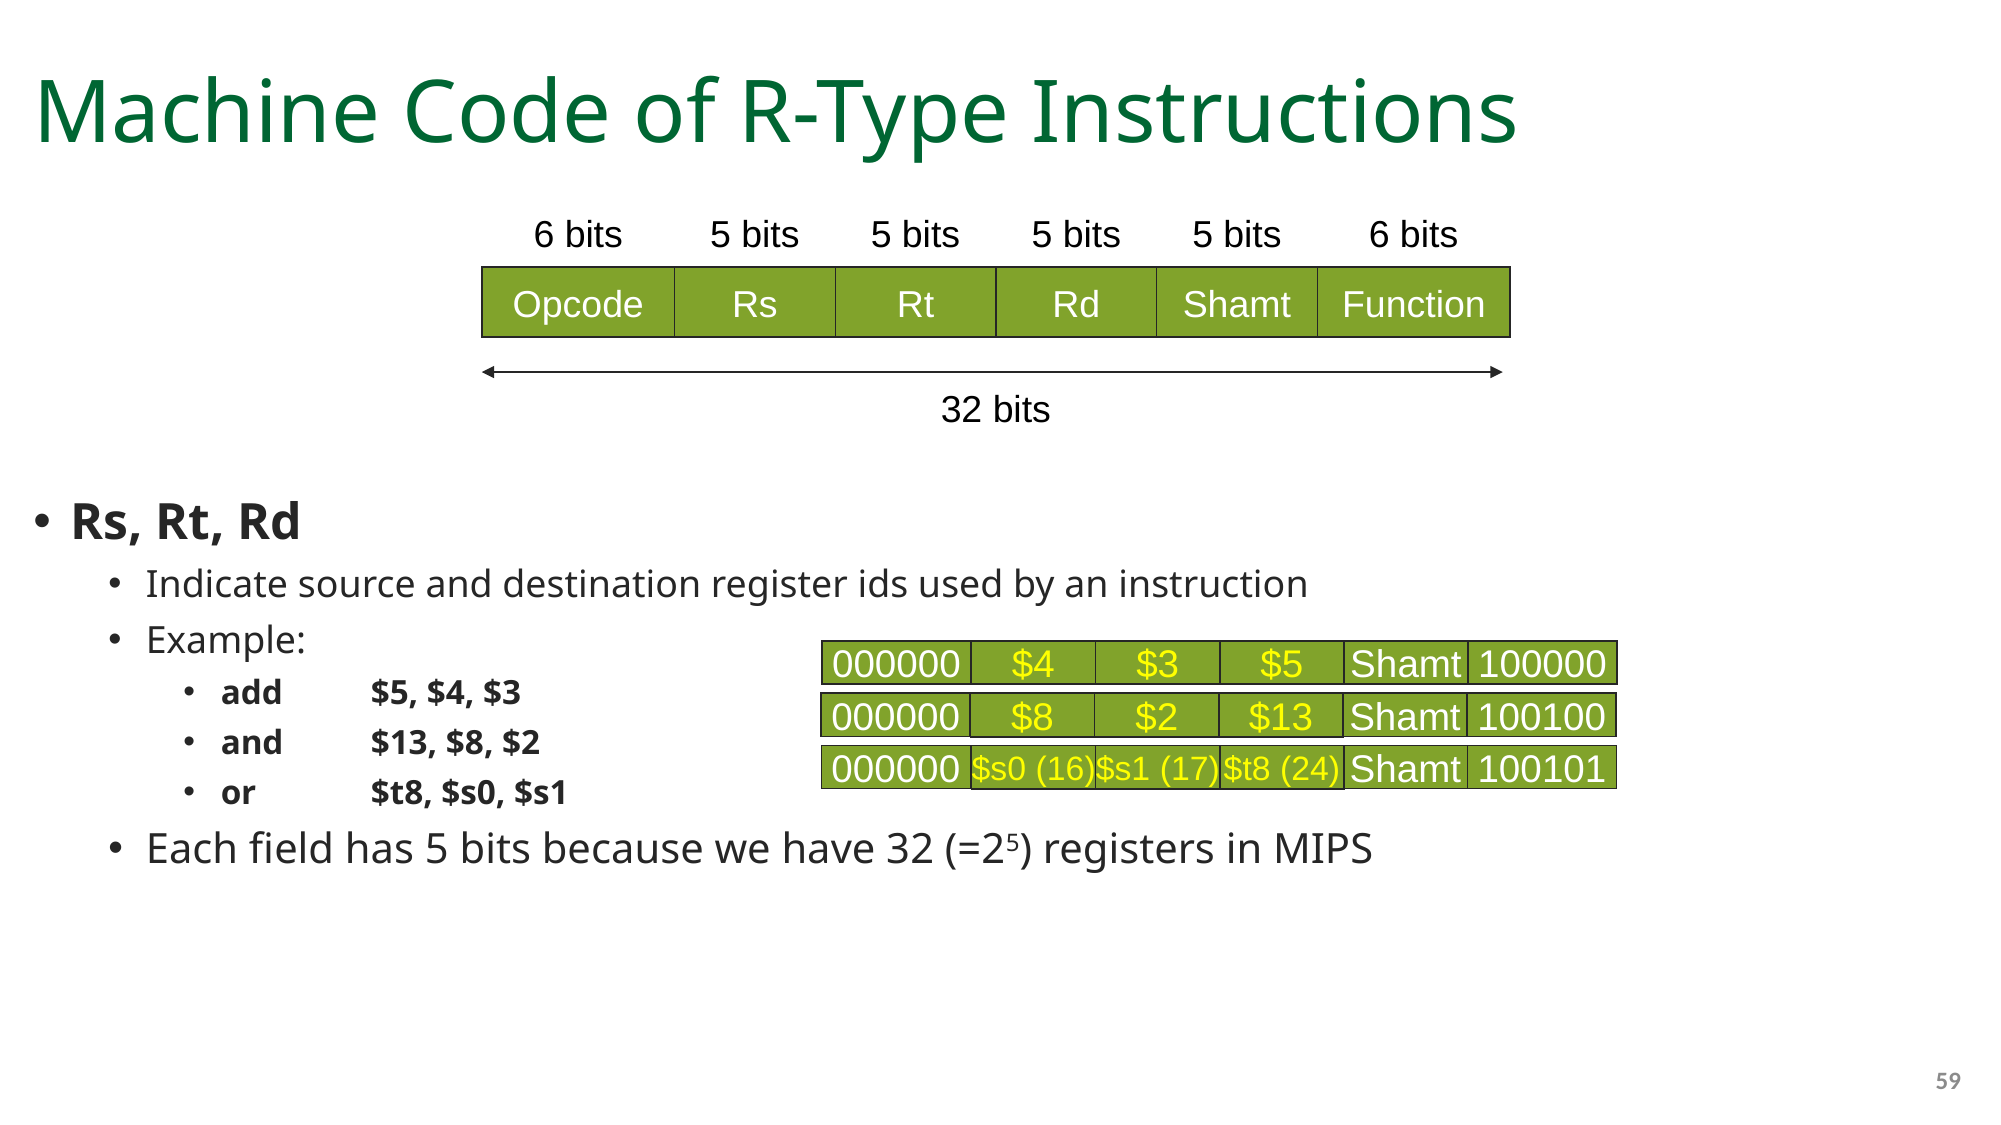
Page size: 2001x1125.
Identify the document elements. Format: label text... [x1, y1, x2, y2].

text_box 32 bits [899, 373, 1093, 442]
text_box Shamt [1344, 640, 1468, 684]
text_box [481, 197, 1511, 337]
text_box $3 [1095, 640, 1219, 685]
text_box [821, 693, 1617, 737]
text_box $4 [971, 640, 1095, 685]
text_box $5 [1219, 640, 1344, 685]
slide_number 59 [1526, 1050, 1977, 1110]
list Rs, Rt, Rd Indicate source and destination register ids used by an instruction Example: add $5, $4, $3 and $13, $8, $2 or $t8, $s0, $s1 Each field has 5 bits because we have 32 (=25) registers in MIPS [18, 482, 1976, 1035]
text_box 100000 [1468, 640, 1618, 684]
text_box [821, 745, 1617, 789]
text_box 000000 [822, 640, 971, 684]
title Machine Code of R-Type Instructions [18, 25, 1977, 169]
